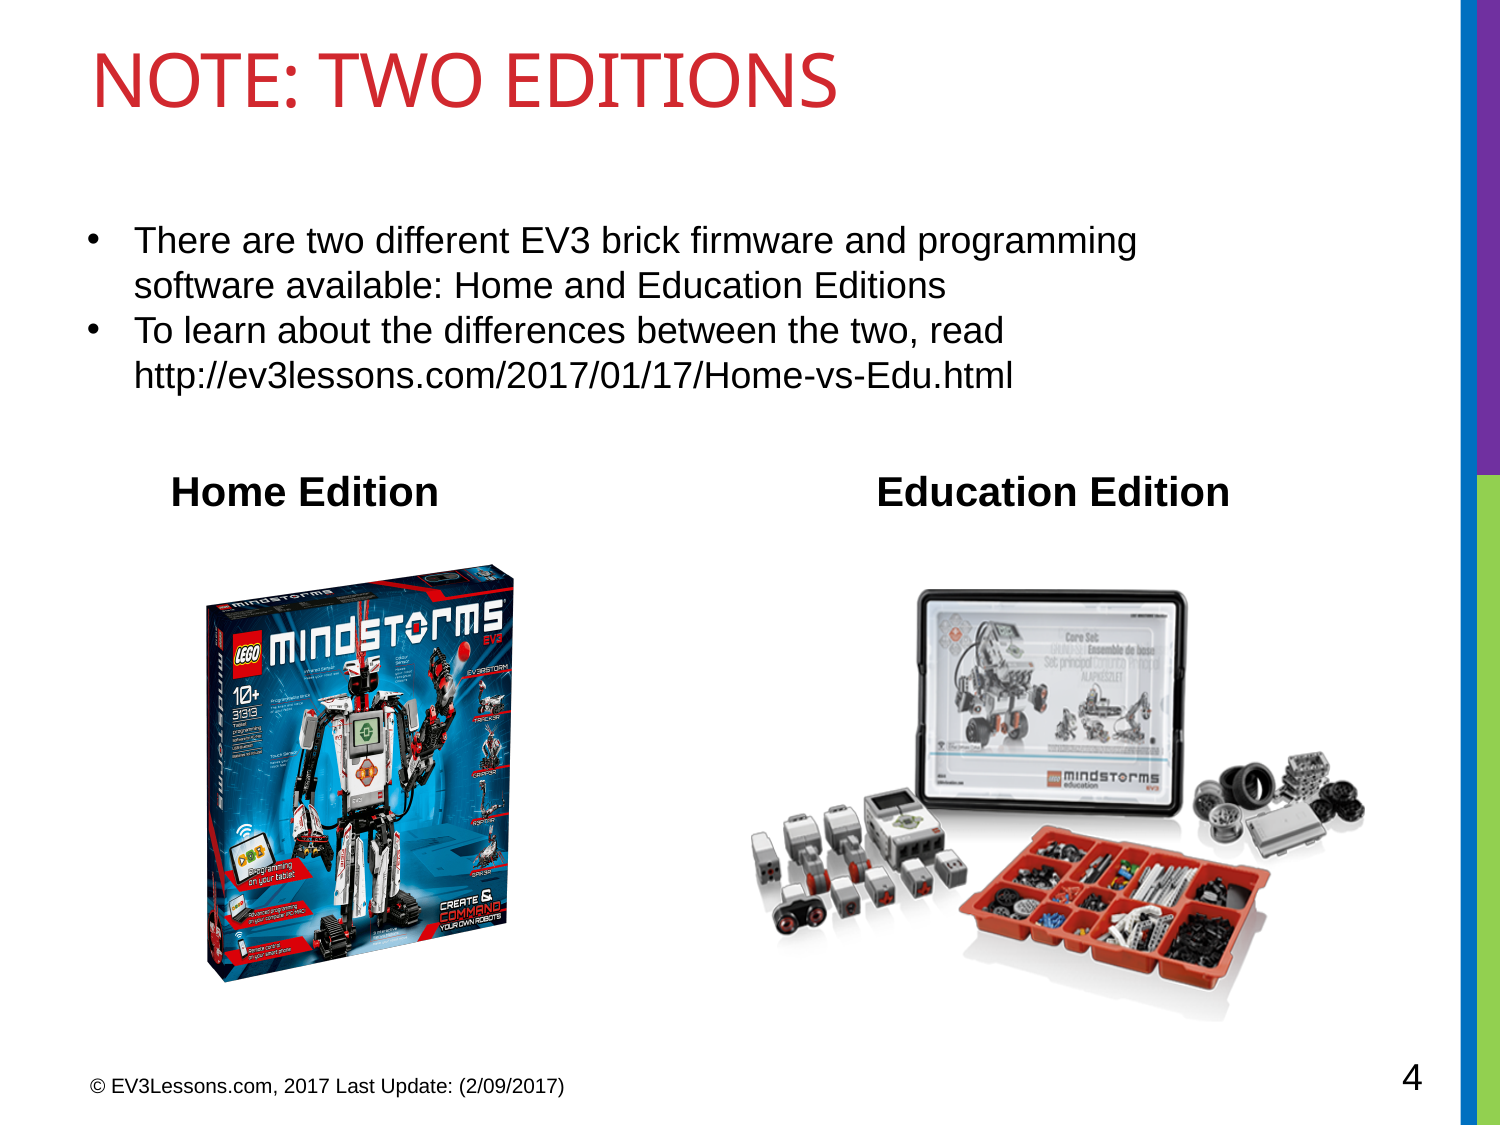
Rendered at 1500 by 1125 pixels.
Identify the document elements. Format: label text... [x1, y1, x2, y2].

slide_number 4 [1387, 1045, 1491, 1106]
picture [688, 581, 1429, 1031]
picture [108, 563, 612, 984]
title NOTE: Two EDITIONS [75, 25, 1428, 250]
list Home Edition [108, 456, 502, 534]
text_box There are two different EV3 brick firmware and programming software available: Home and Education Editions To learn about the differences between the two, read http://ev3lessons.com/2017/01/17/Home-vs-Edu.html [72, 208, 1292, 449]
footer © EV3Lessons.com, 2017 Last Update: (2/09/2017) [75, 1065, 638, 1112]
text_box Education Edition [763, 457, 1344, 539]
